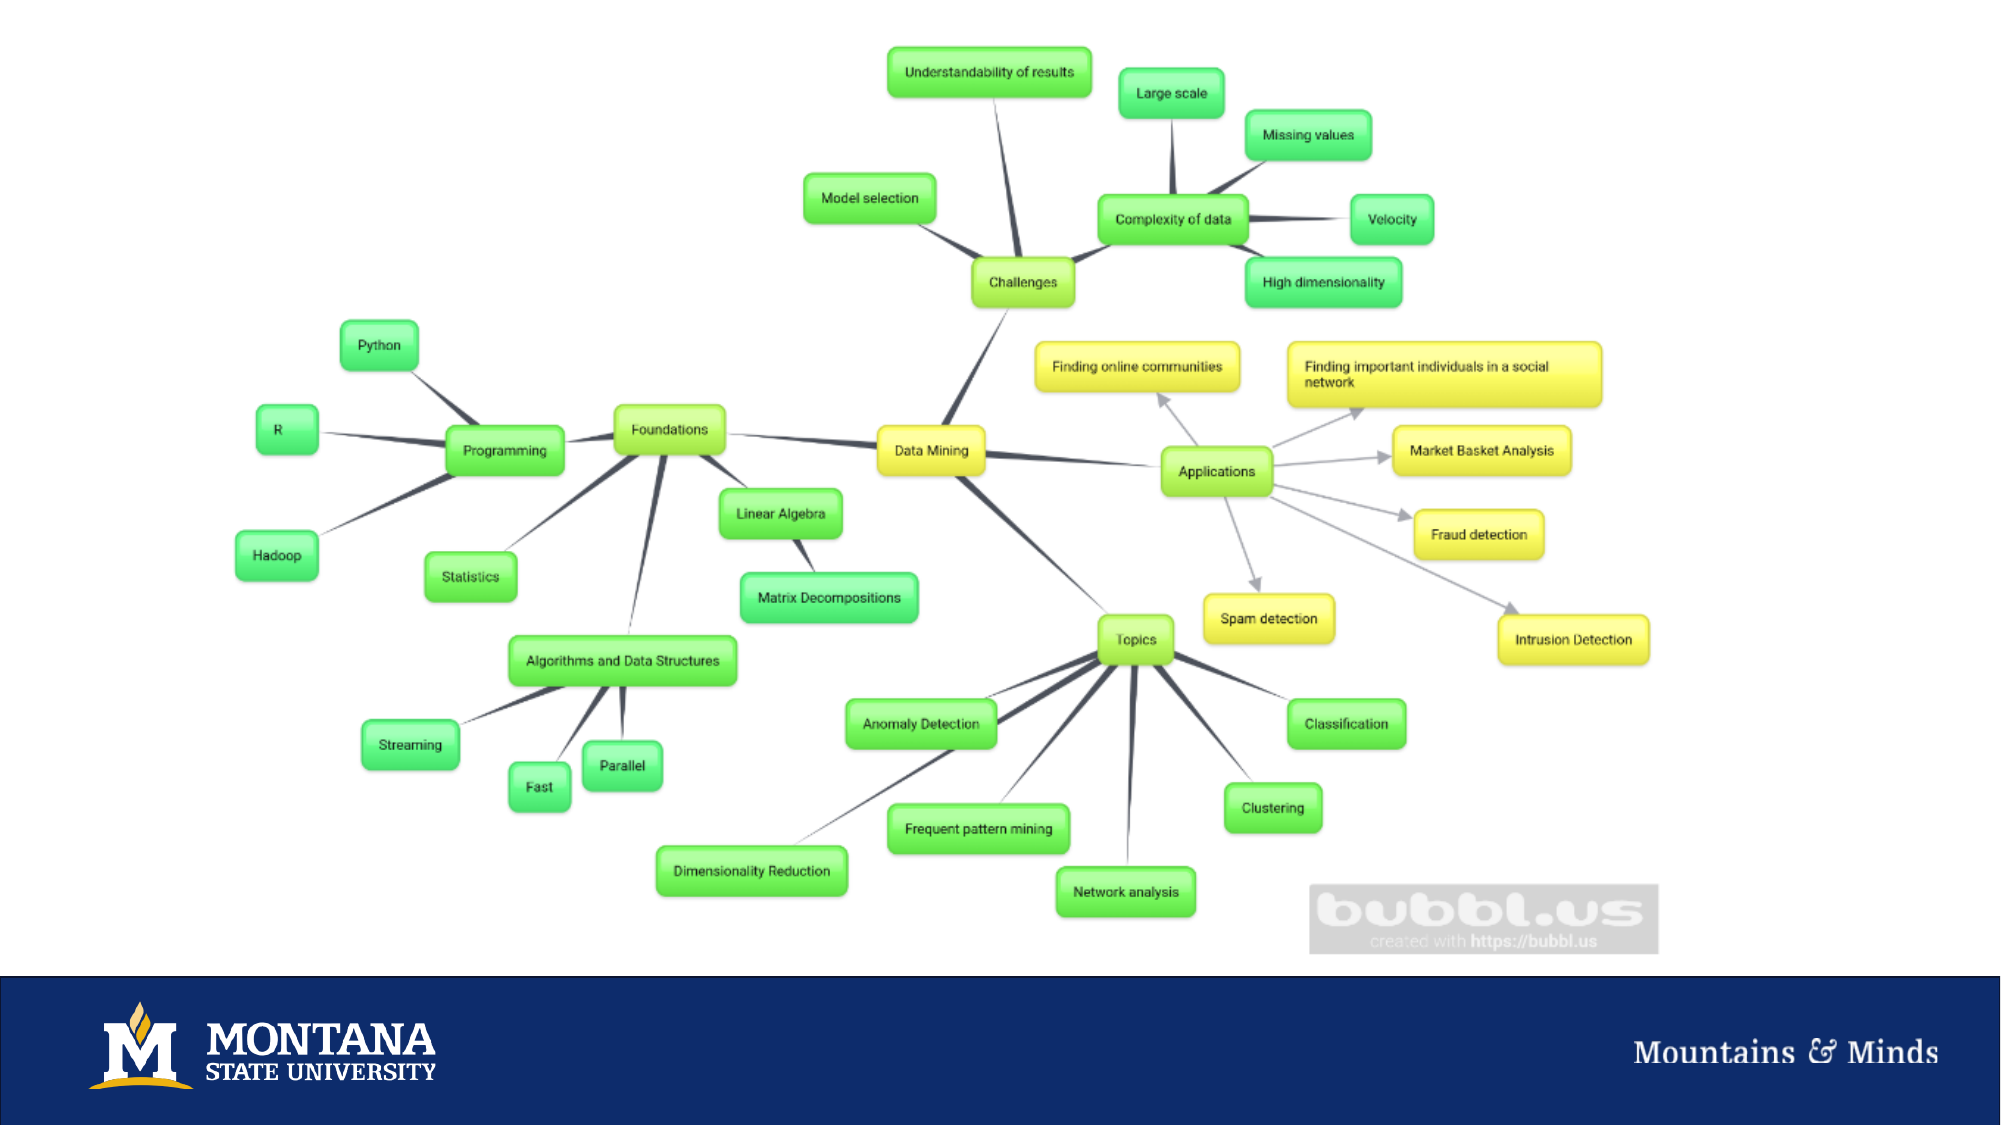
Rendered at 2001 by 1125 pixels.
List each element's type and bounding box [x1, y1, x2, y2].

picture [184, 28, 1729, 975]
